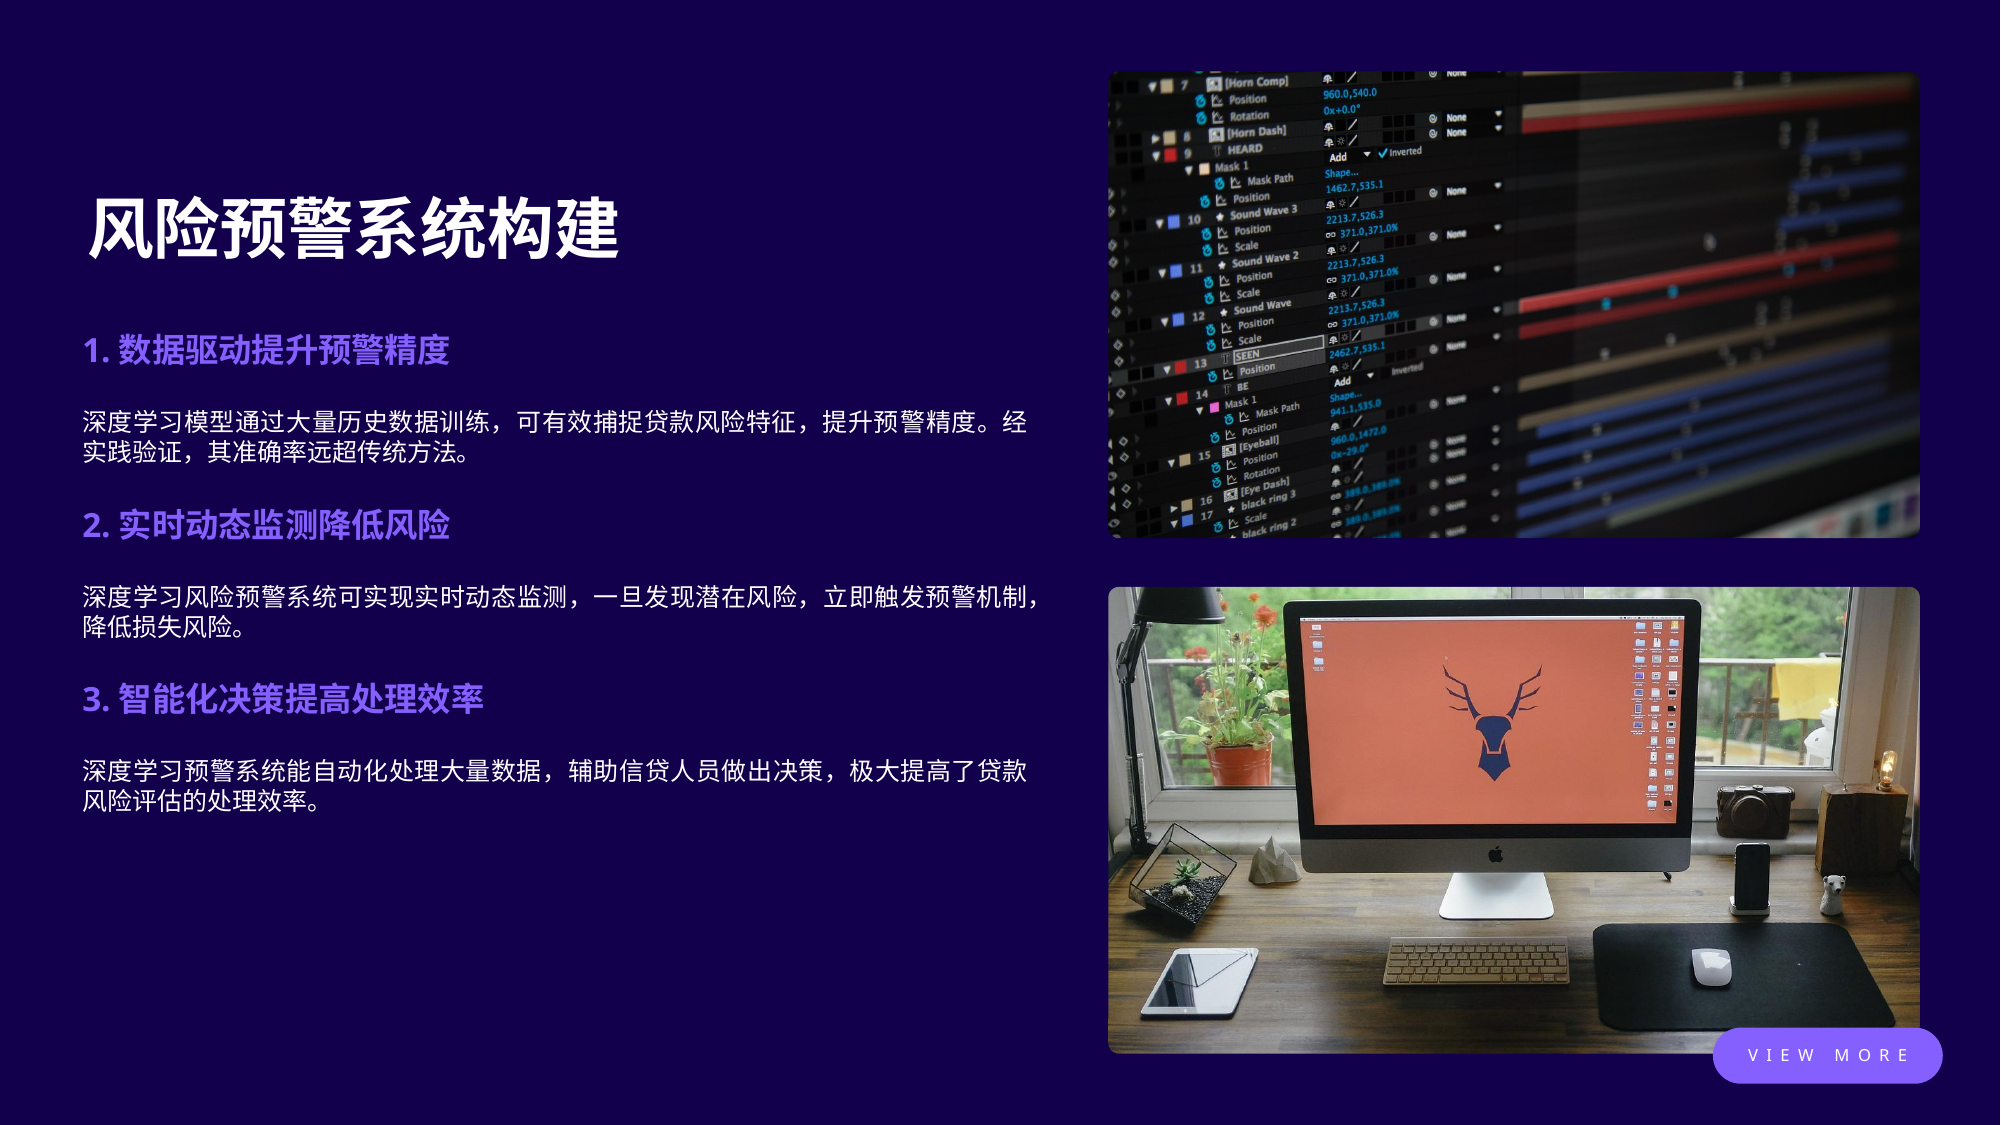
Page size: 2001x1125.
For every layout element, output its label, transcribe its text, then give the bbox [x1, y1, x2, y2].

text_box [1106, 584, 1923, 1056]
text_box [1106, 69, 1923, 541]
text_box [1712, 1027, 1944, 1084]
text_box 1.数据驱动提升预警精度 深度学习模型通过大量历史数据训练，可有效捕捉贷款风险特征，提升预警精度。经实践验证，其准确率远超传统方法。 2.实时动态监测降低风险 深度学习风险预警系统可实现实时动态监测，一旦发现潜在风险，立即触发预警机制，降低损失风险。 3.智能化决策提高处理效率 深度学习预警系统能自动化处理大量数据，辅助信贷人员做出决策，极大提高了贷款风险评估的处理效率。 [72, 304, 1038, 1056]
text_box 风险预警系统构建 [72, 58, 1037, 275]
